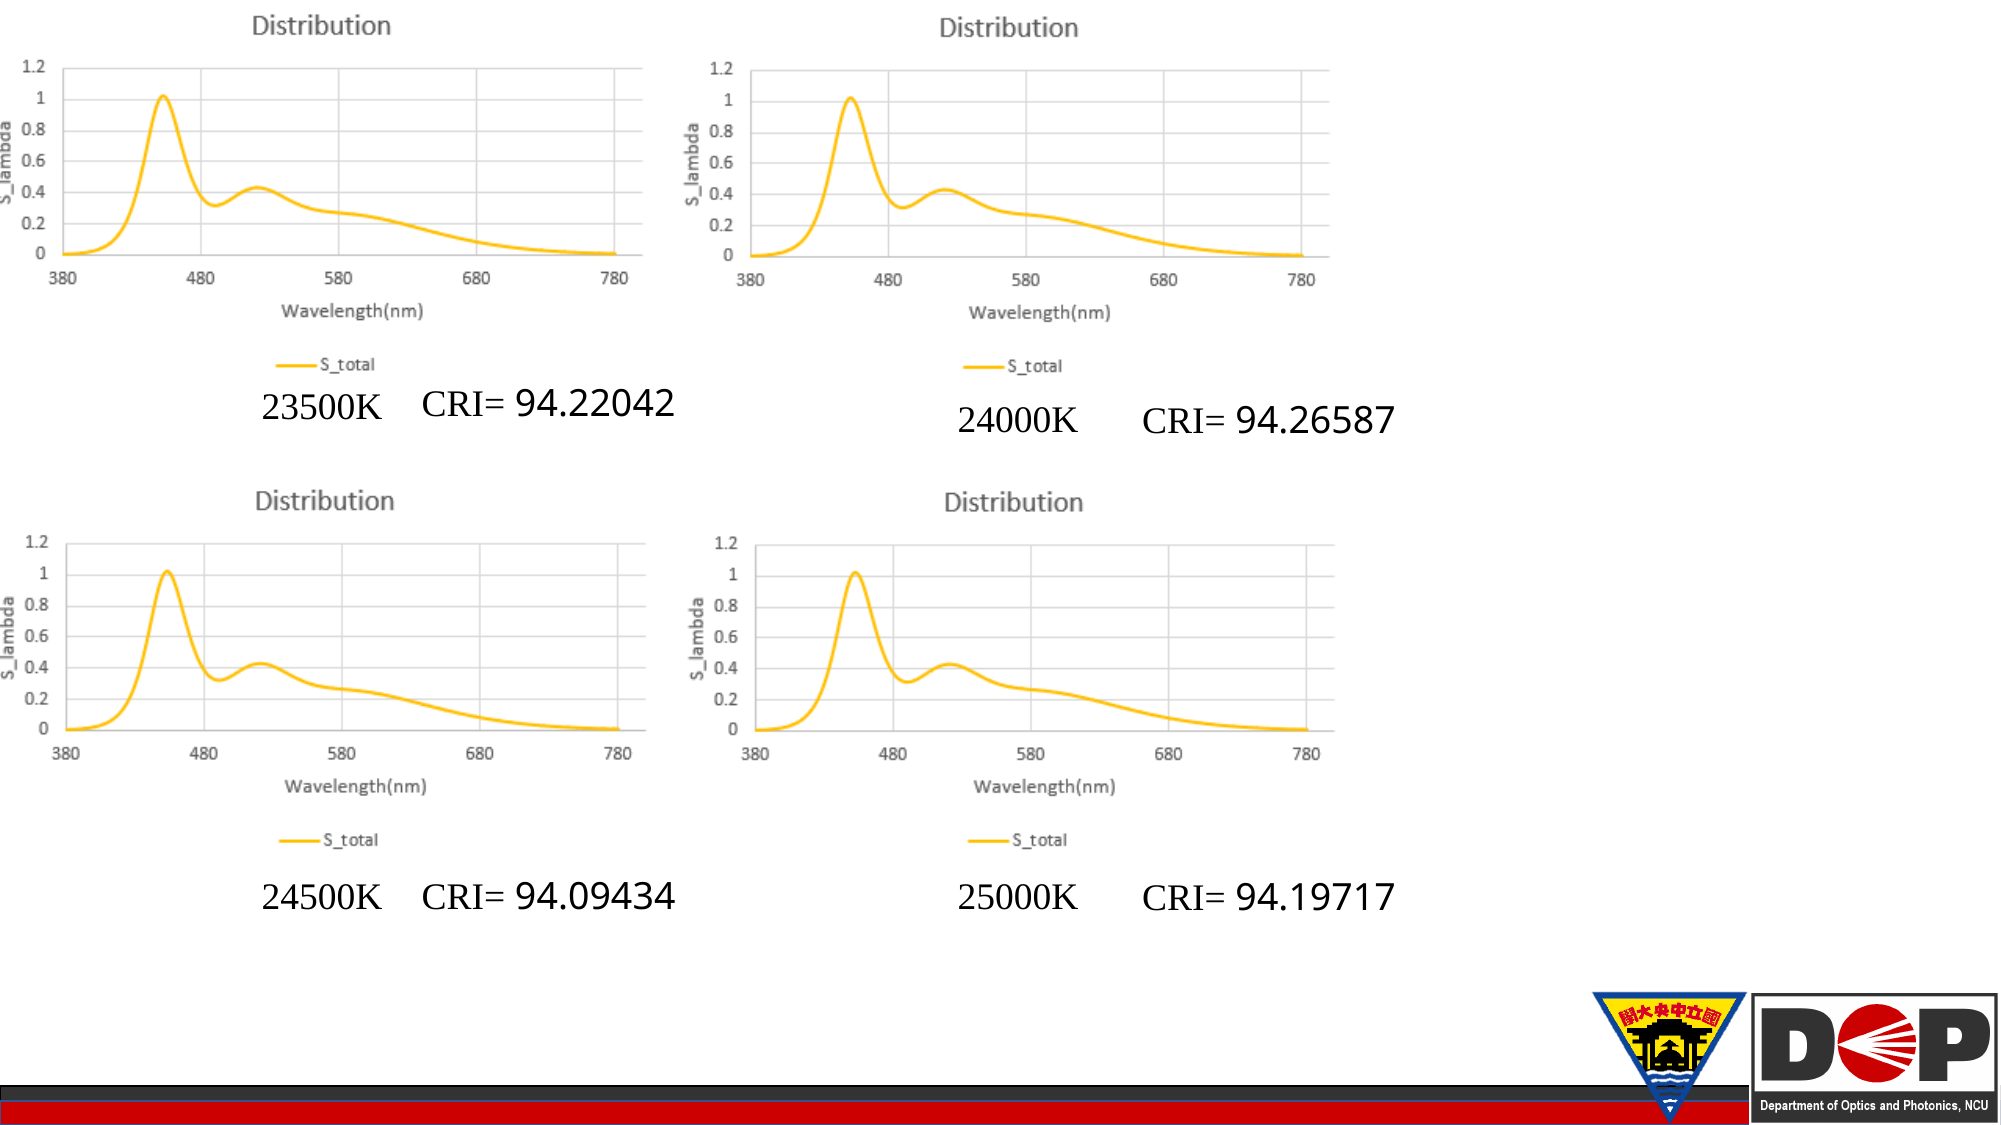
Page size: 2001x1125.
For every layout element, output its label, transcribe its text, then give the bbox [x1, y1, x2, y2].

picture [0, 0, 1354, 388]
text_box CRI= 94.26587 [1127, 388, 1435, 494]
text_box CRI= 94.22042 [406, 388, 715, 477]
text_box 24000K [942, 388, 1103, 448]
text_box 24500K [246, 865, 406, 924]
text_box CRI= 94.19717 [1127, 865, 1435, 971]
text_box 23500K [246, 388, 406, 435]
picture [1569, 903, 2000, 1125]
picture [0, 479, 1359, 866]
text_box 25000K [942, 866, 1103, 924]
text_box CRI= 94.09434 [406, 865, 715, 969]
